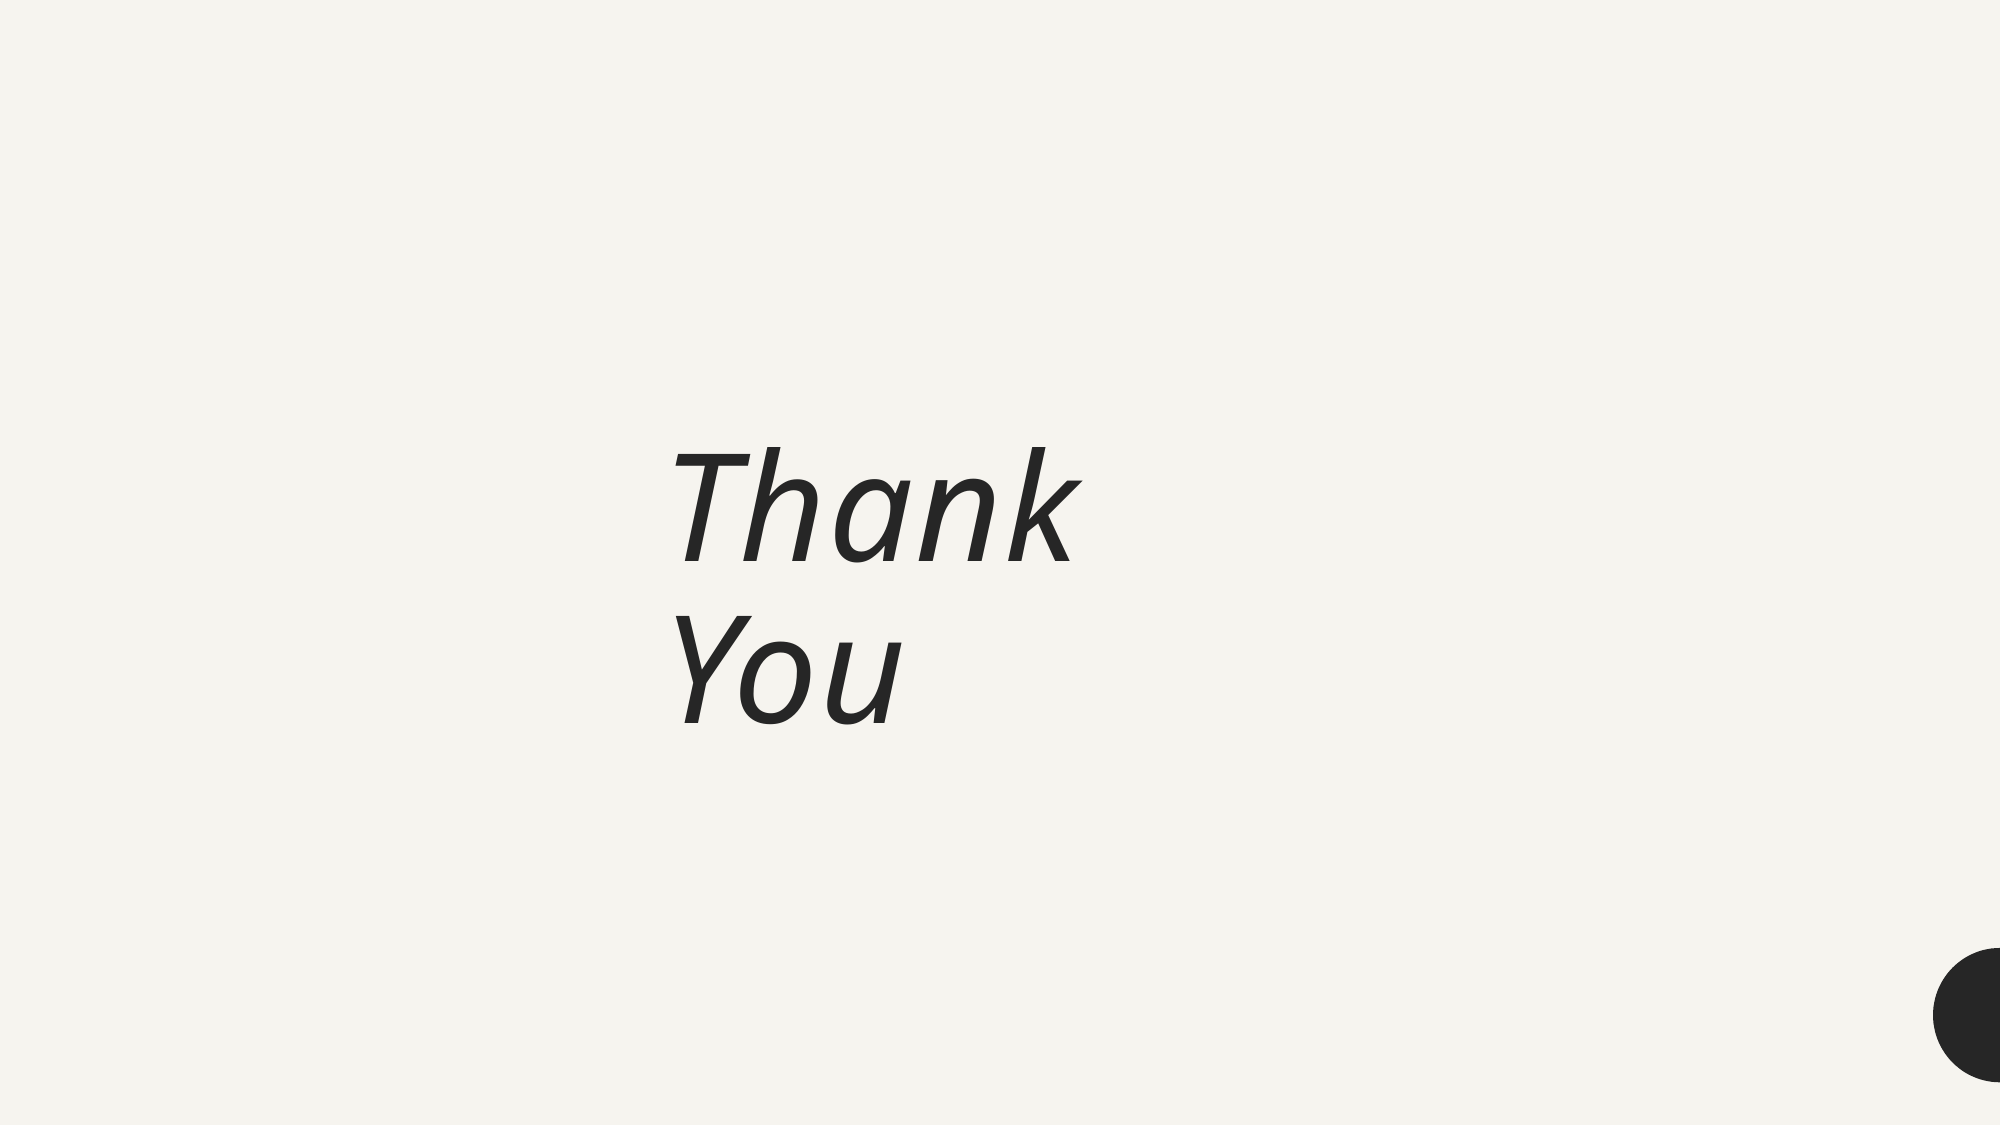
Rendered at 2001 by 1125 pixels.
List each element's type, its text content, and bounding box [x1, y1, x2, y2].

title Thank You [647, 424, 1323, 587]
